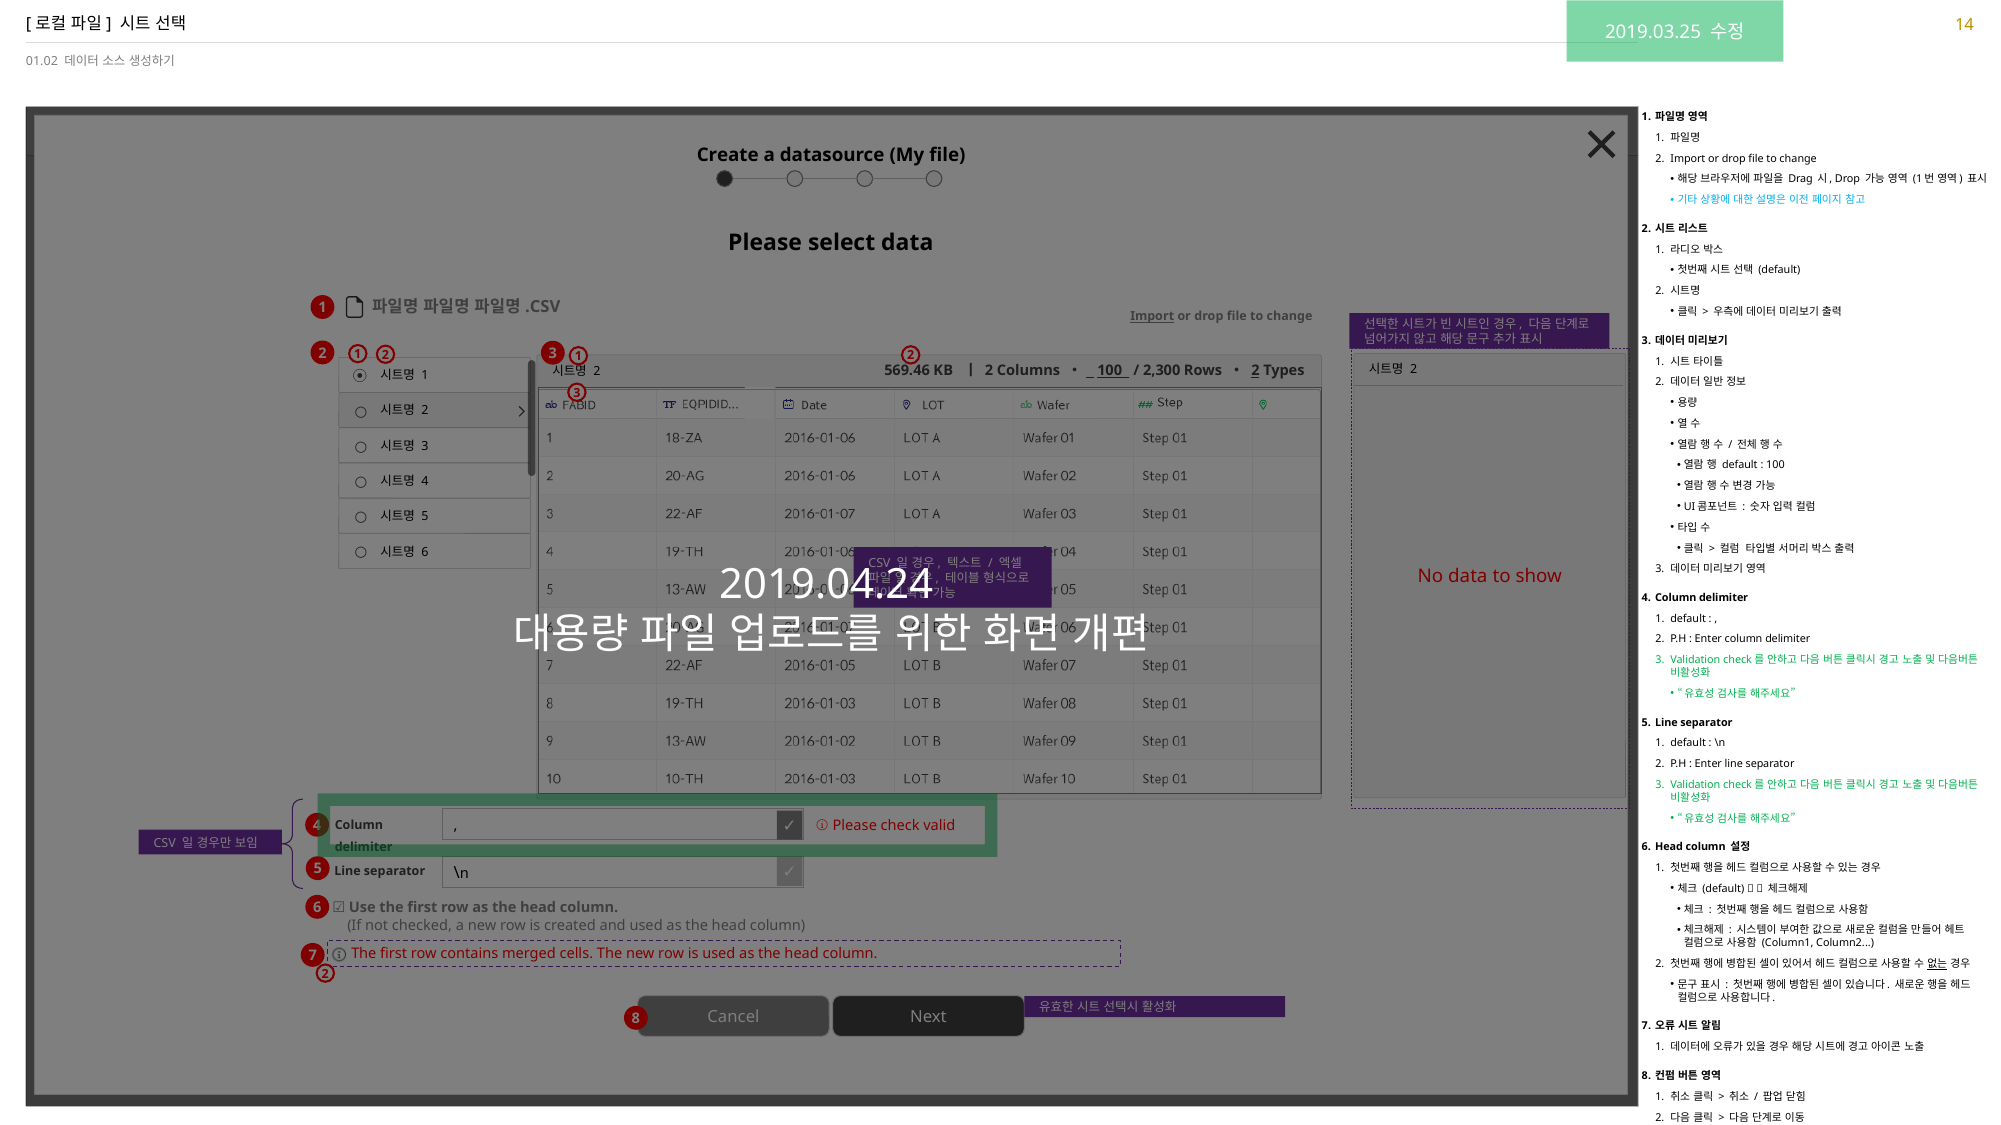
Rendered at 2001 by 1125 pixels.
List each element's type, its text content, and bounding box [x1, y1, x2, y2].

list 파일명 영역 파일명 Import or drop file to change 해당 브라우저에 파일을 Drag 시, Drop 가능 영역 (1번 영역) 표시 기타 상황에 대한 설명은 이전 페이지 참고 시트 리스트 라디오 박스 첫번째 시트 선택 (default) 시트명 클릭 > 우측에 데이터 미리보기 출력 데이터 미리보기 시트 타이틀 데이터 일반 정보 용량 열 수 열람 행 수 / 전체 행 수 열람 행 default : 100 열람 행 수 변경 가능 UI콤포넌트 : 숫자 입력 컬럼 타입 수 클릭 > 컬럼 타입별 서머리 박스 출력 데이터 미리보기 영역 Column delimiter default : , P.H : Enter column delimiter Validation check를 안하고 다음 버튼 클릭시 경고 노출 및 다음버튼 비활성화 “유효성 검사를 해주세요” Line separator default : \n P.H : Enter line separator Validation check를 안하고 다음 버튼 클릭시 경고 노출 및 다음버튼 비활성화 “유효성 검사를 해주세요” Head column 설정 첫번째 행을 헤드 컬럼으로 사용할 수 있는 경우 체크 (default)   체크해제 체크 : 첫번째 행을 헤드 컬럼으로 사용함 체크해제 : 시스템이 부여한 값으로 새로운 컬럼을 만들어 헤트 컬럼으로 사용함 (Column1, Column2...) 첫번째 행에 병합된 셀이 있어서 헤드 컬럼으로 사용할 수 없는 경우 문구 표시 : 첫번째 행에 병합된 셀이 있습니다. 새로운 행을 헤드 컬럼으로 사용합니다. 오류 시트 알림 데이터에 오류가 있을 경우 해당 시트에 경고 아이콘 노출 컨펌 버튼 영역 취소 클릭 > 취소 / 팝업 닫힘 다음 클릭 > 다음 단계로 이동 [1641, 109, 1999, 1125]
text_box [338, 357, 531, 569]
list 01.02 데이터 소스 생성하기 [25, 43, 1638, 86]
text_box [637, 995, 1025, 1037]
title [로컬 파일] 시트 선택 [25, 5, 1566, 43]
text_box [716, 170, 943, 187]
text_box 2019.04.24 대용량 파일 업로드를 위한 화면 개편 [25, 106, 1638, 1107]
text_box 2019.03.25 수정 [1566, 0, 1784, 63]
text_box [536, 354, 1322, 800]
slide_number 14 [1901, 0, 1975, 43]
picture [343, 296, 366, 318]
picture [329, 943, 349, 964]
